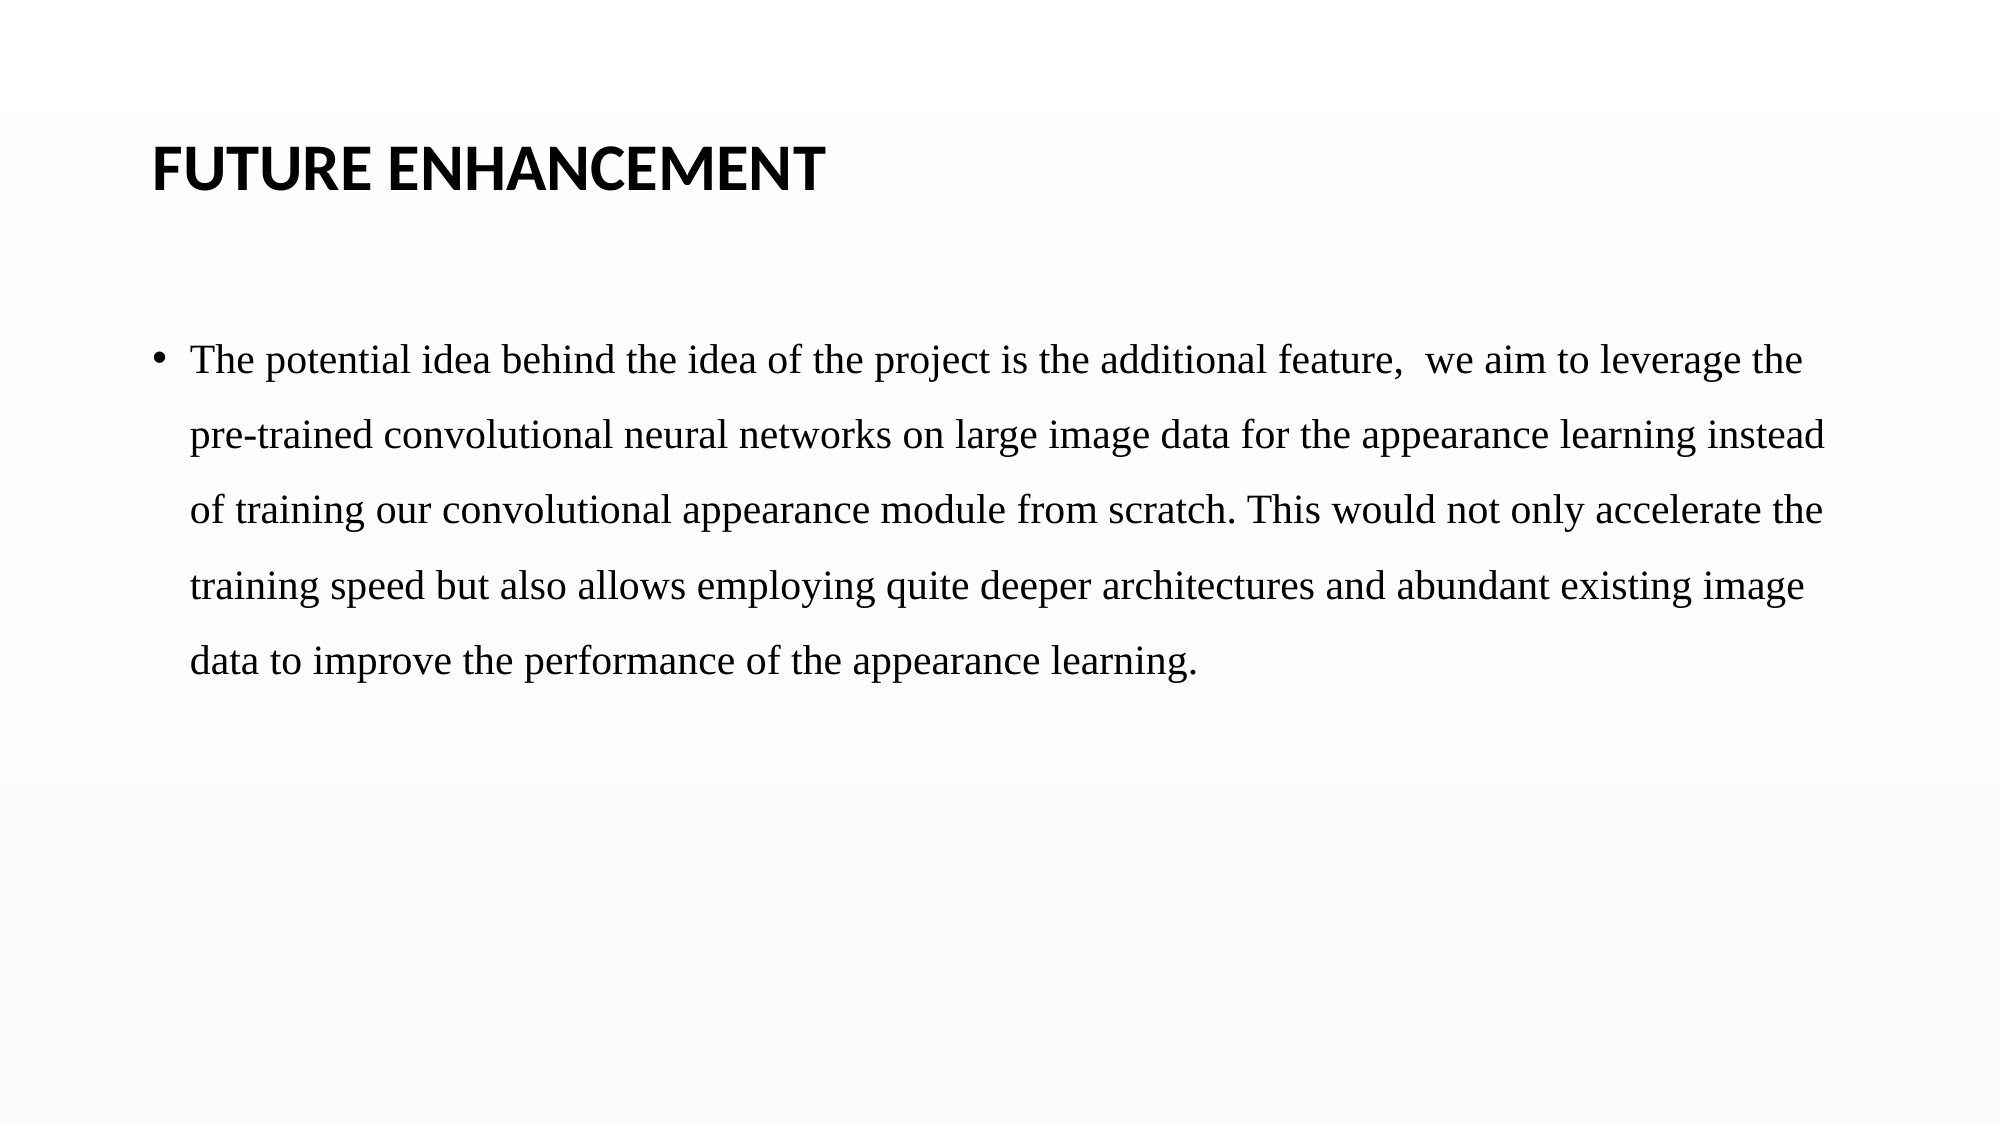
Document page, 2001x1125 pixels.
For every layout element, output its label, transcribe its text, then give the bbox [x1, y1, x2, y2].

list The potential idea behind the idea of the project is the additional feature, we aim to leverage the pre-trained convolutional neural networks on large image data for the appearance learning instead of training our convolutional appearance module from scratch. This would not only accelerate the training speed but also allows employing quite deeper architectures and abundant existing image data to improve the performance of the appearance learning. [137, 299, 1863, 1014]
title FUTURE ENHANCEMENT [137, 59, 1863, 278]
